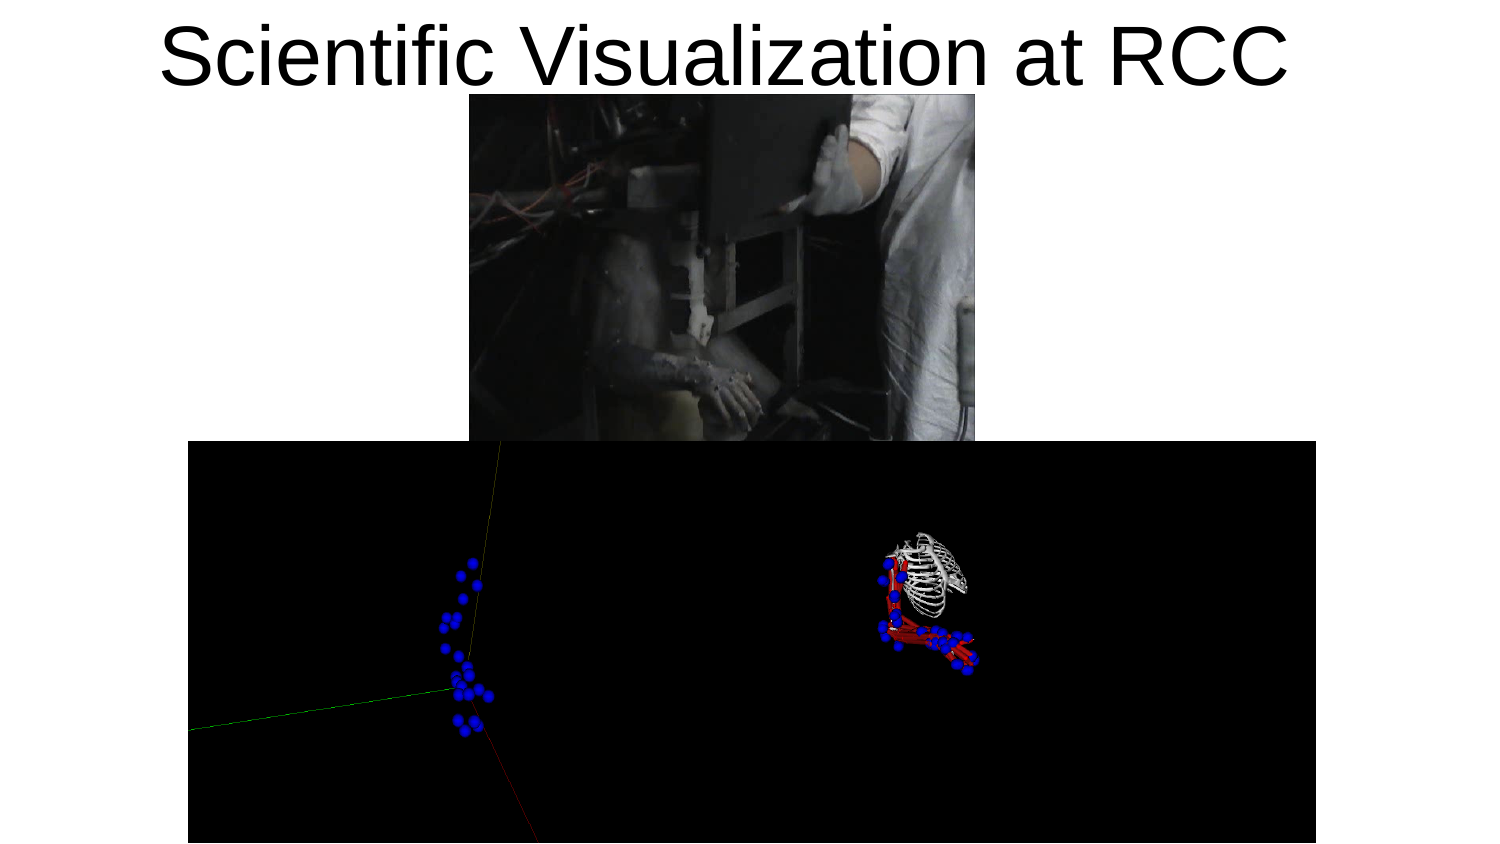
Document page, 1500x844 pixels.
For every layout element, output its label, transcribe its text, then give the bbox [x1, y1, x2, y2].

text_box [187, 440, 660, 844]
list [468, 93, 976, 438]
text_box Scientific Visualization at RCC [156, 0, 1344, 103]
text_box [662, 440, 1317, 844]
